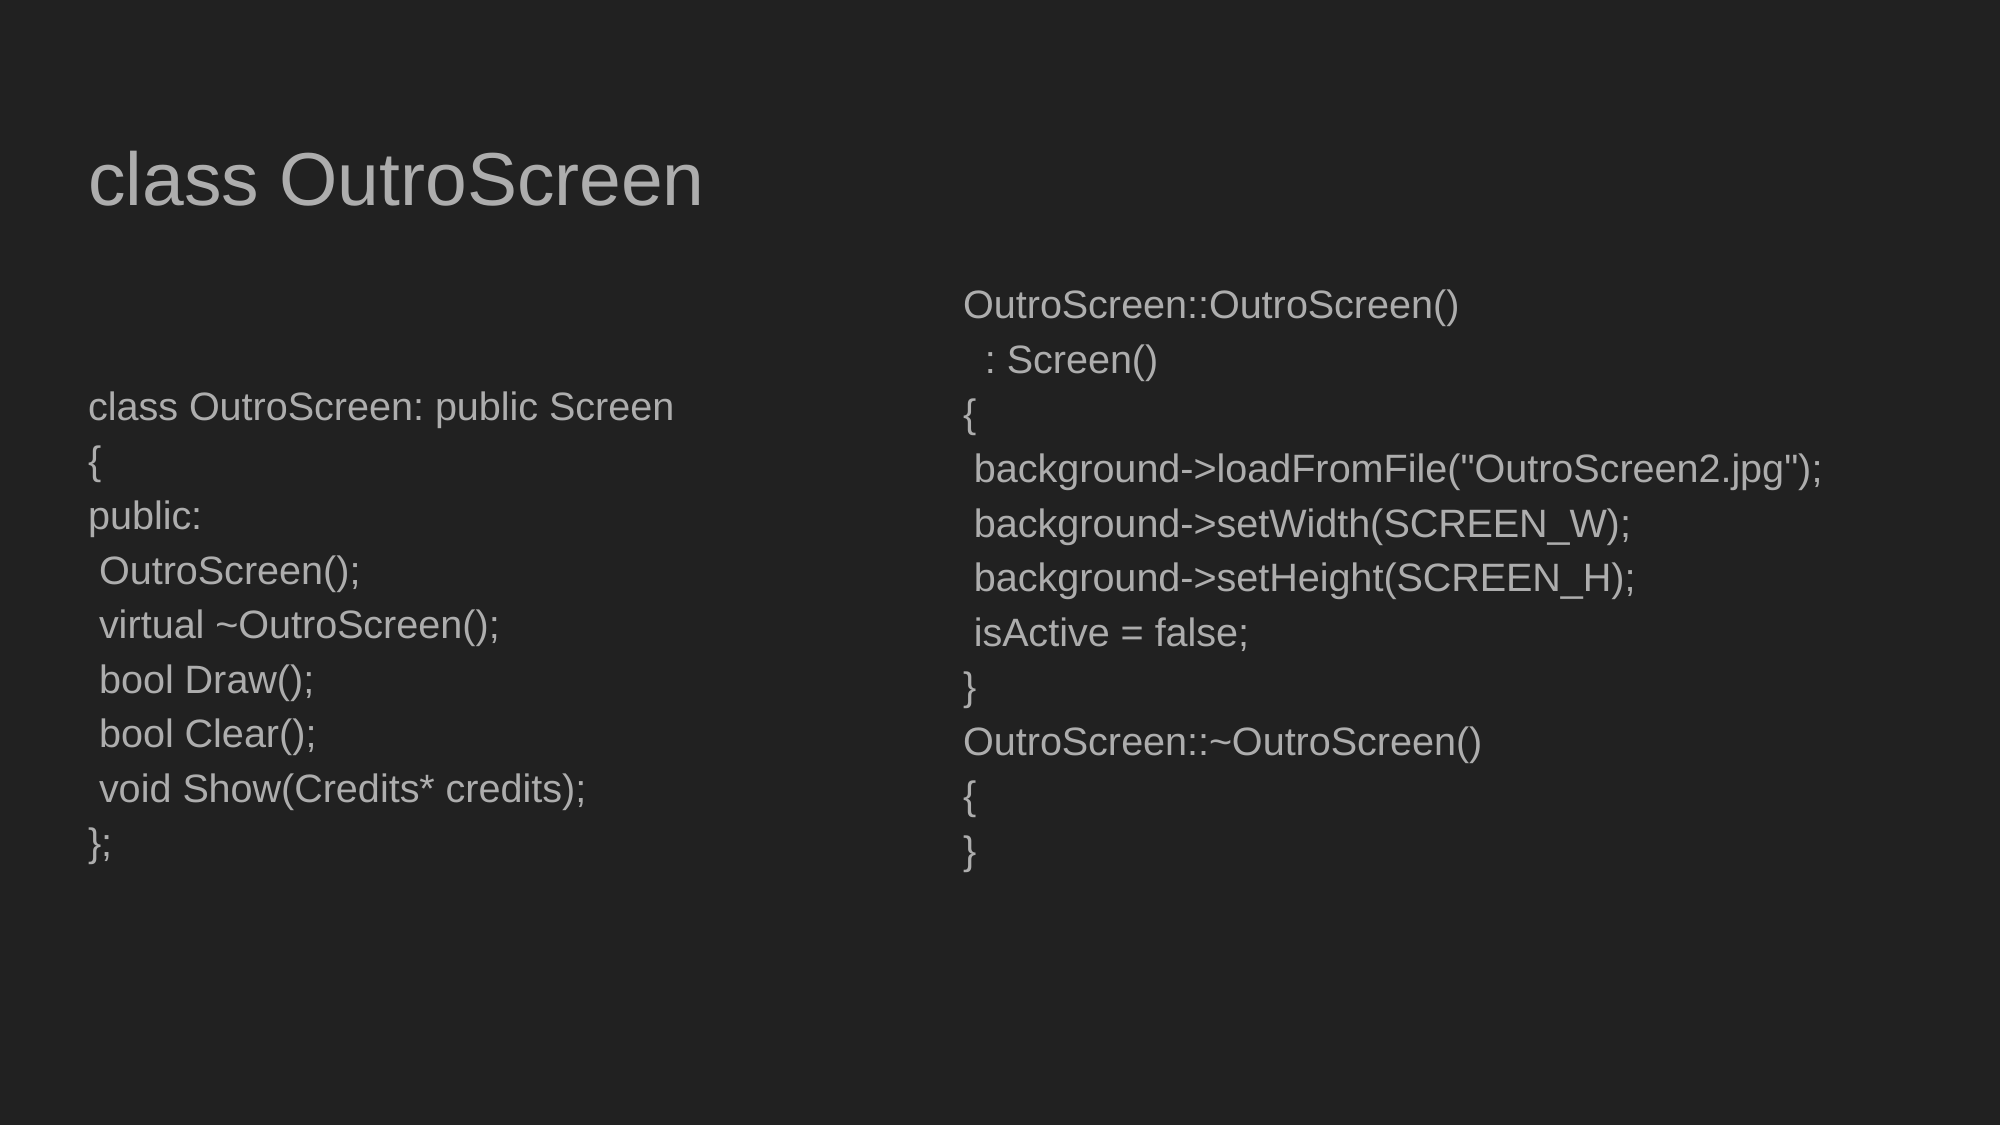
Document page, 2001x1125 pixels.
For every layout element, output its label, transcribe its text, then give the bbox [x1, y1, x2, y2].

list class OutroScreen: public Screen { public: OutroScreen(); virtual ~OutroScreen(); bool Draw(); bool Clear(); void Show(Credits* credits); }; [68, 353, 943, 898]
list OutroScreen::OutroScreen() : Screen() { background->loadFromFile("OutroScreen2.jpg"); background->setWidth(SCREEN_W); background->setHeight(SCREEN_H); isActive = false; } OutroScreen::~OutroScreen() { } [943, 252, 1959, 1000]
title class OutroScreen [68, 97, 1932, 223]
